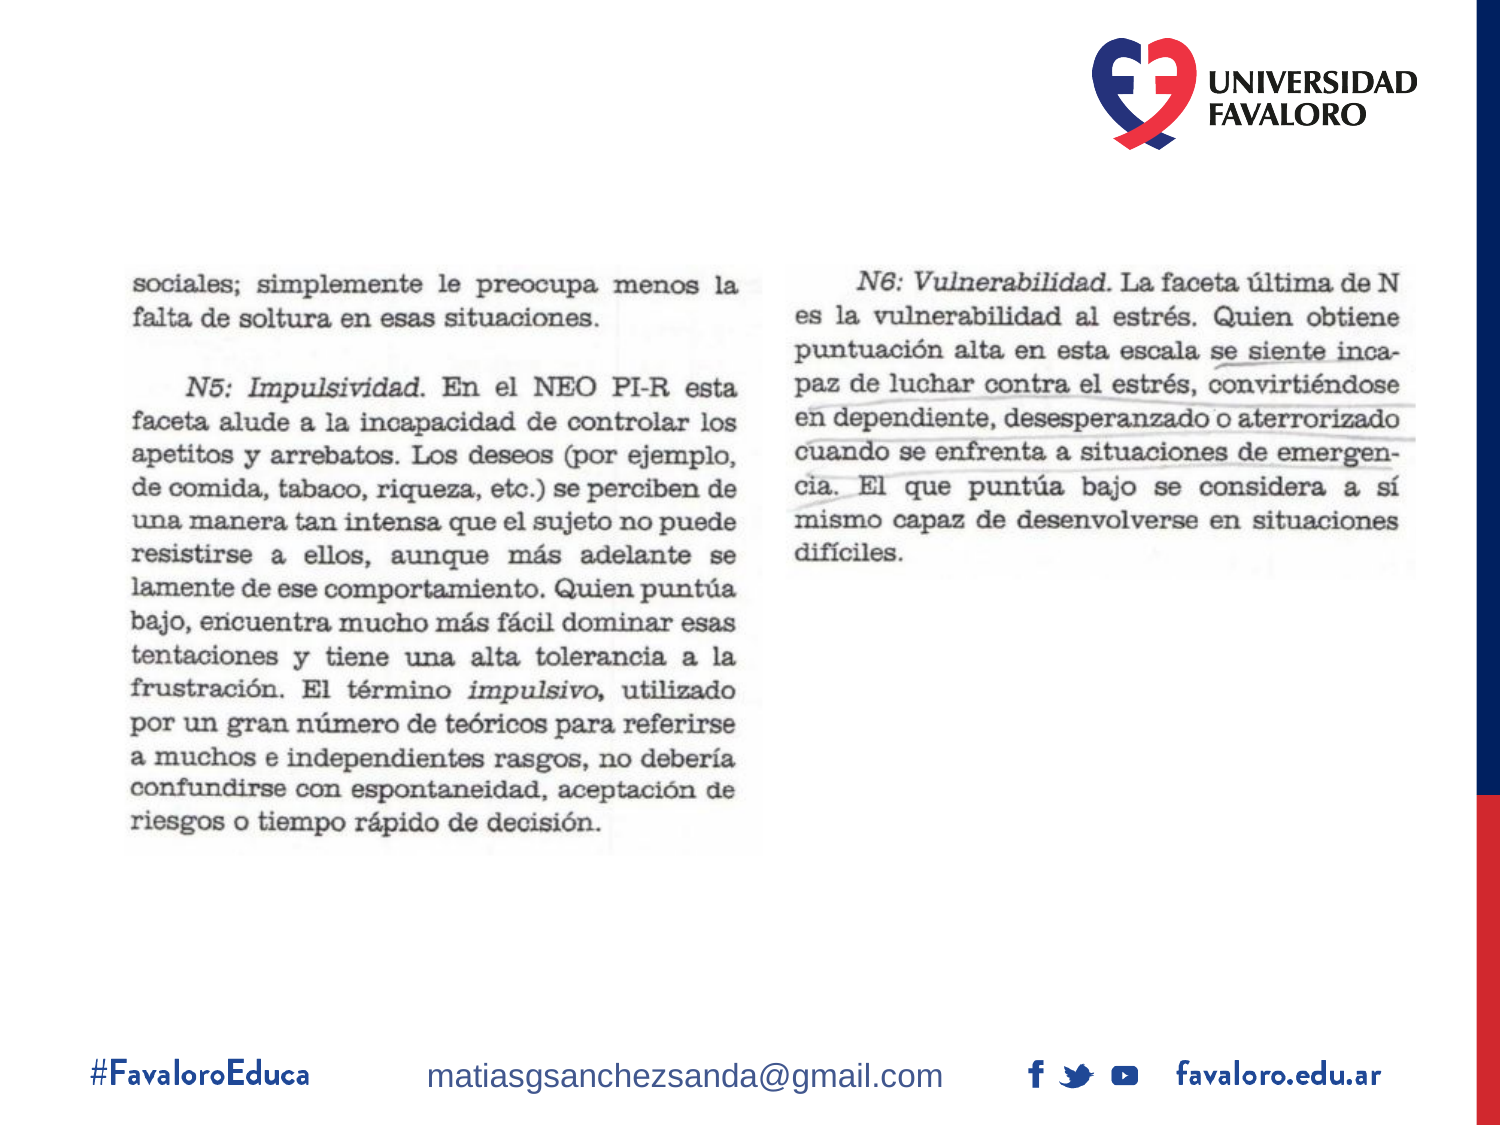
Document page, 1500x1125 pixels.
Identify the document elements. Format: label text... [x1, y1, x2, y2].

picture [1014, 1041, 1388, 1100]
picture [76, 1035, 322, 1106]
picture [111, 251, 1416, 888]
picture [1092, 38, 1417, 150]
text_box matiasgsanchezsanda@gmail.com [419, 1046, 953, 1102]
